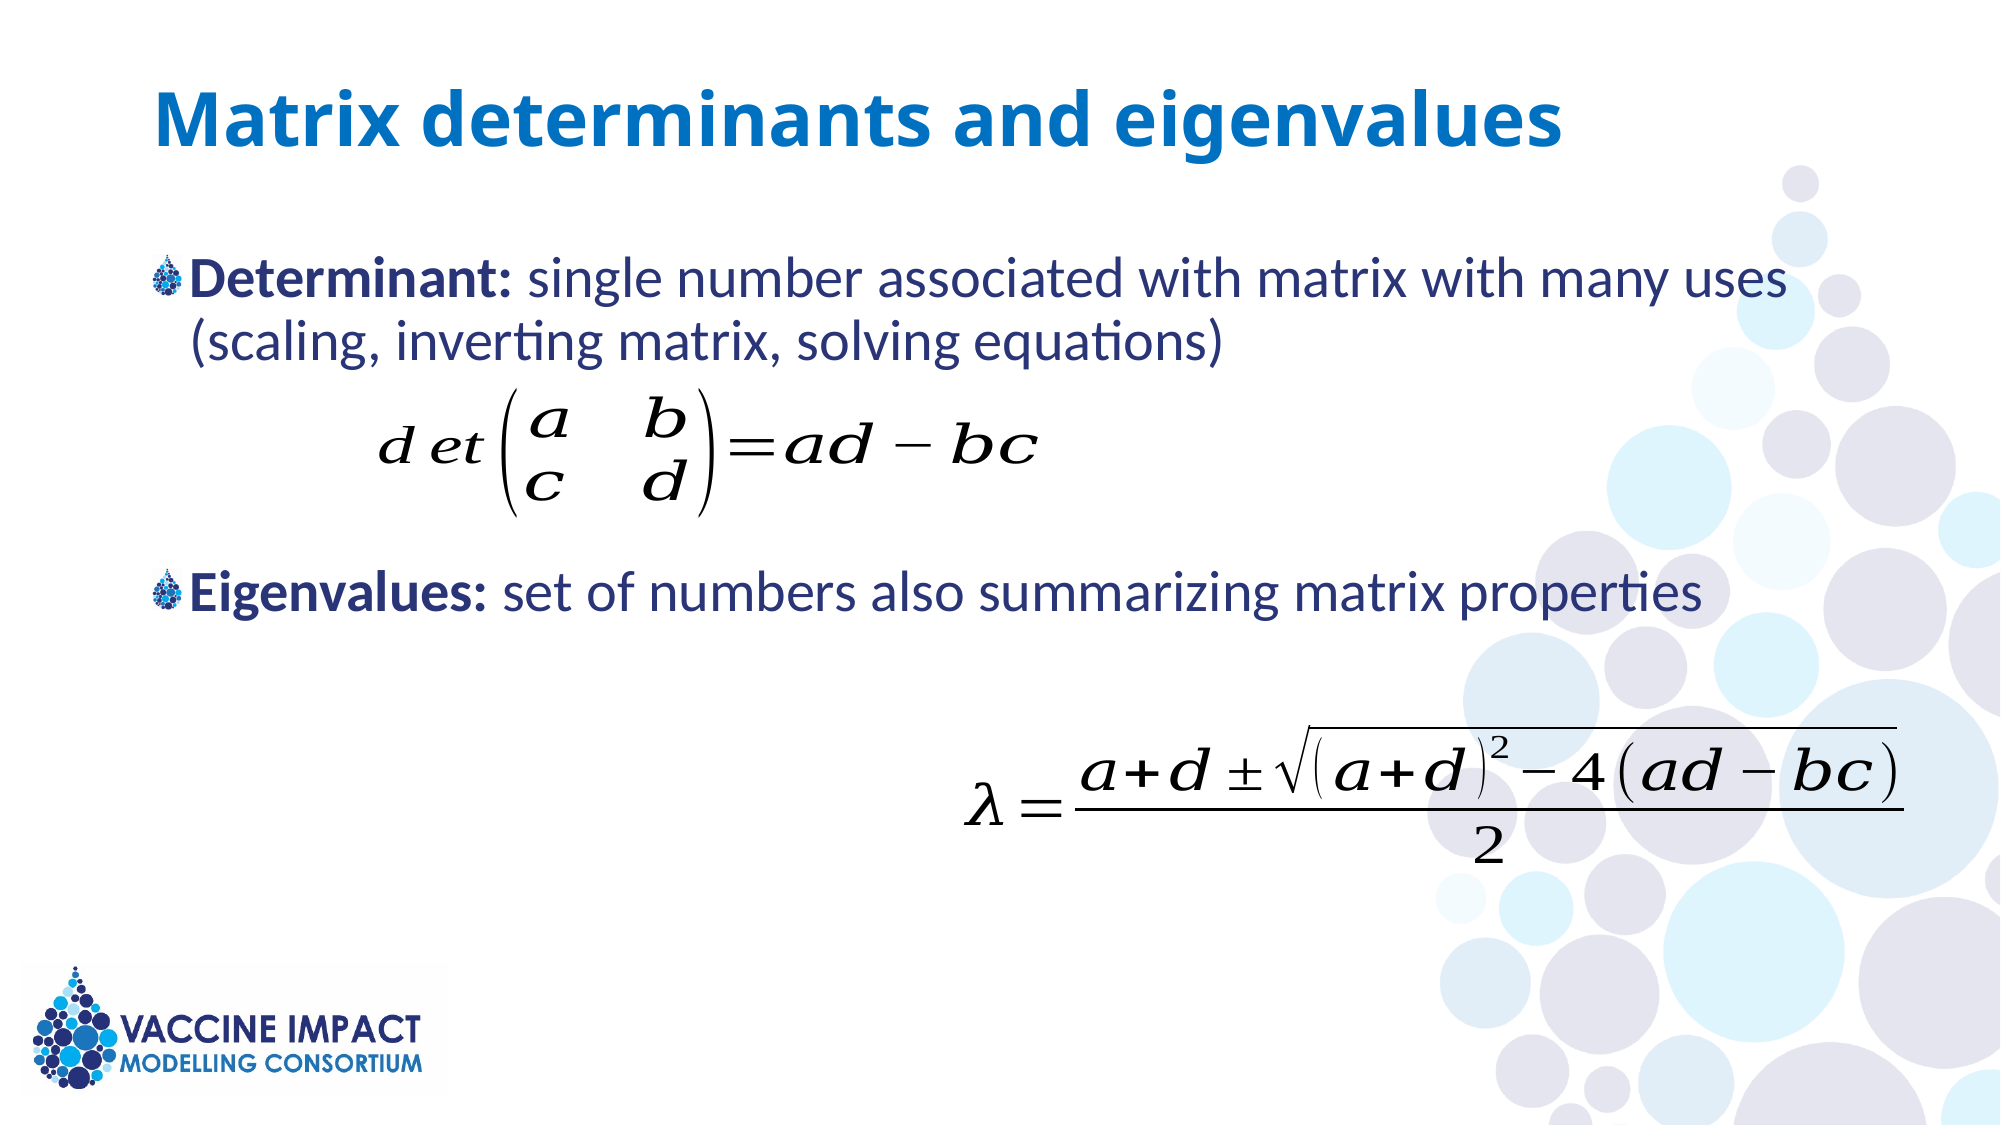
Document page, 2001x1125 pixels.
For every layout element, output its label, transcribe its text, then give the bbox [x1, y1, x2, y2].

picture [0, 0, 2001, 1125]
list Determinant: single number associated with matrix with many uses (scaling, inverting matrix, solving equations) Eigenvalues: set of numbers also summarizing matrix properties [137, 239, 1907, 954]
title Matrix determinants and eigenvalues [137, 59, 1863, 185]
